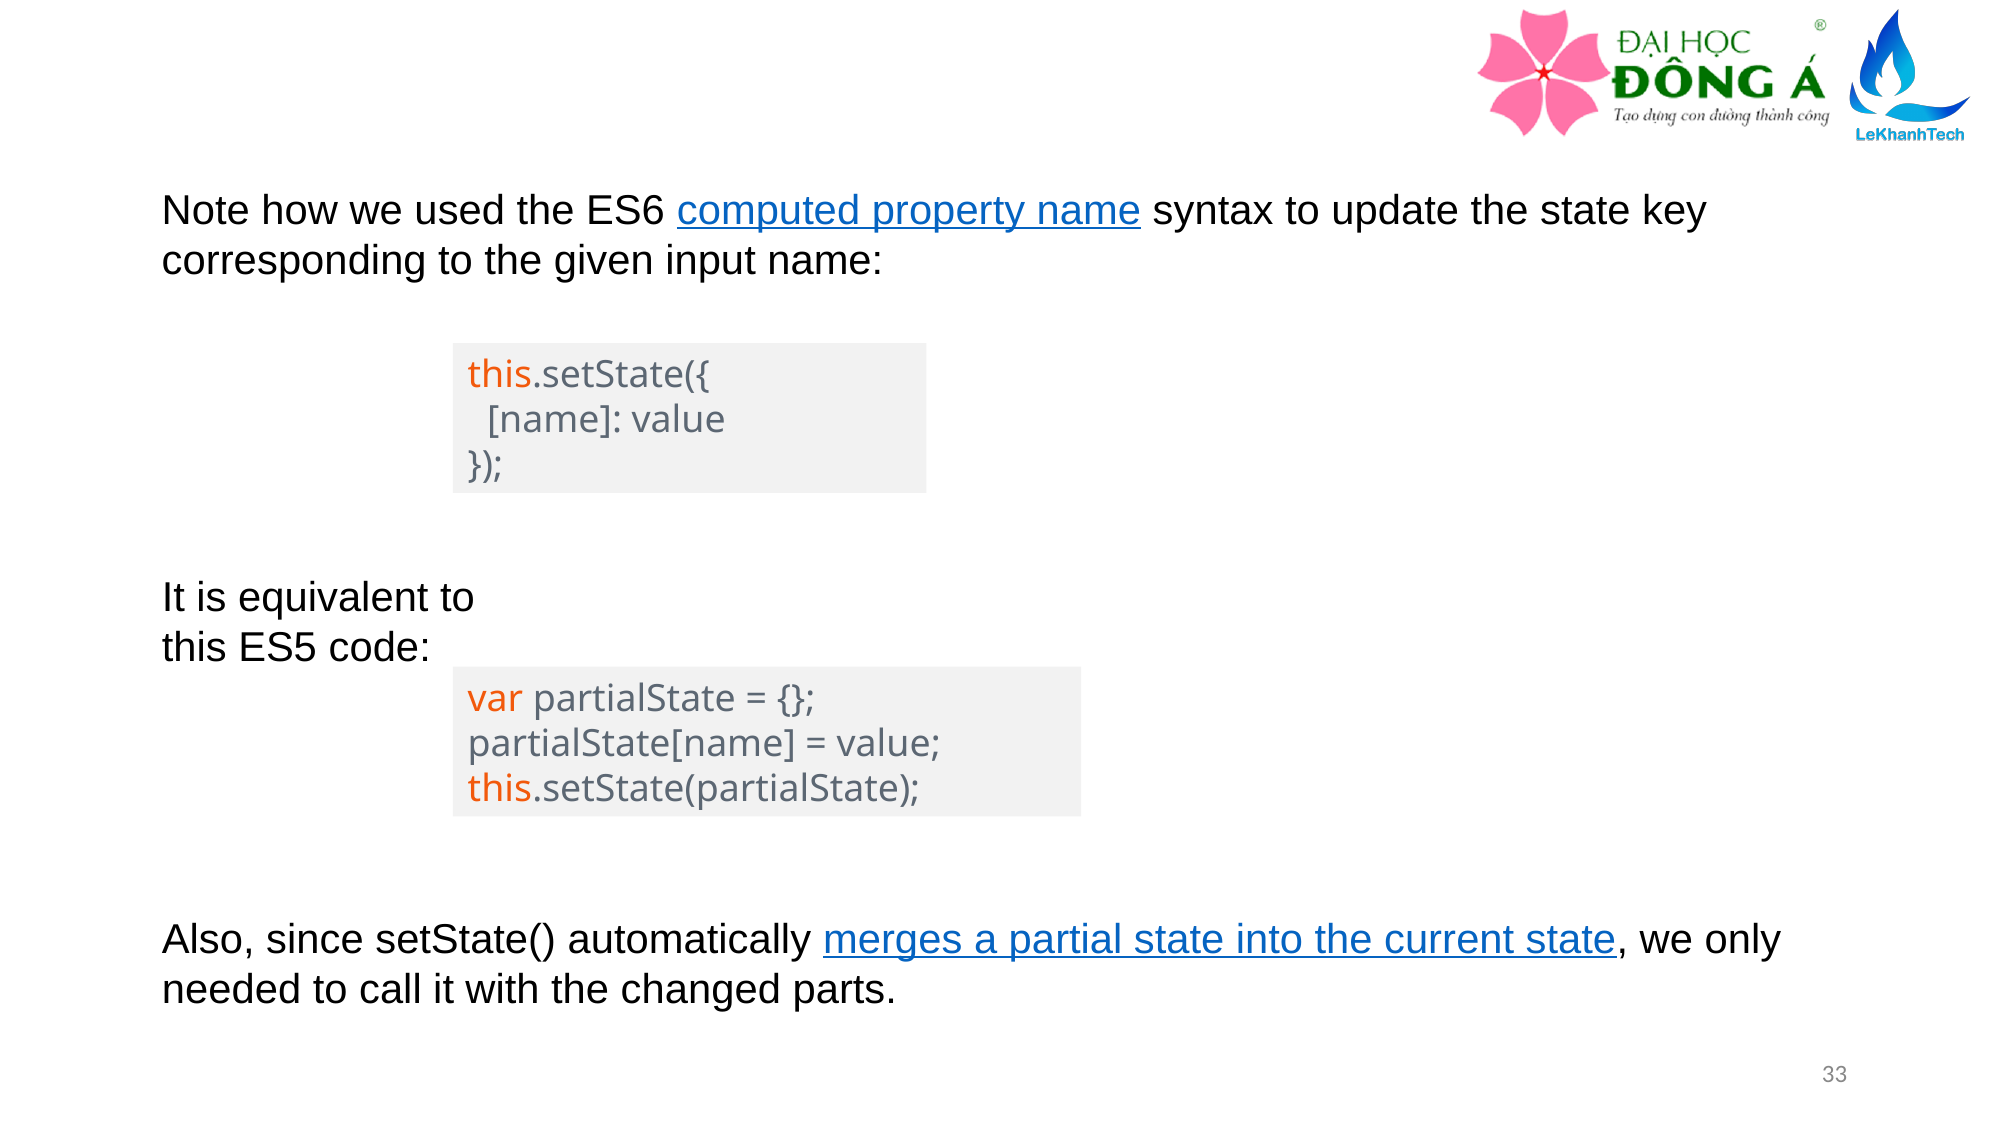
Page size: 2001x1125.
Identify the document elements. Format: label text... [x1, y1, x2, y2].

text_box It is equivalent to this ES5 code: [147, 562, 559, 678]
text_box this.setState({ [name]: value }); [452, 343, 927, 493]
text_box var partialState = {}; partialState[name] = value; this.setState(partialState); [452, 666, 1082, 817]
text_box Also, since setState() automatically merges a partial state into the current state, we only needed to call it with the changed parts. [147, 904, 1903, 1019]
slide_number 33 [1412, 1042, 1863, 1103]
text_box Note how we used the ES6 computed property name syntax to update the state key corresponding to the given input name: [146, 175, 1863, 291]
picture [1465, 5, 1980, 144]
